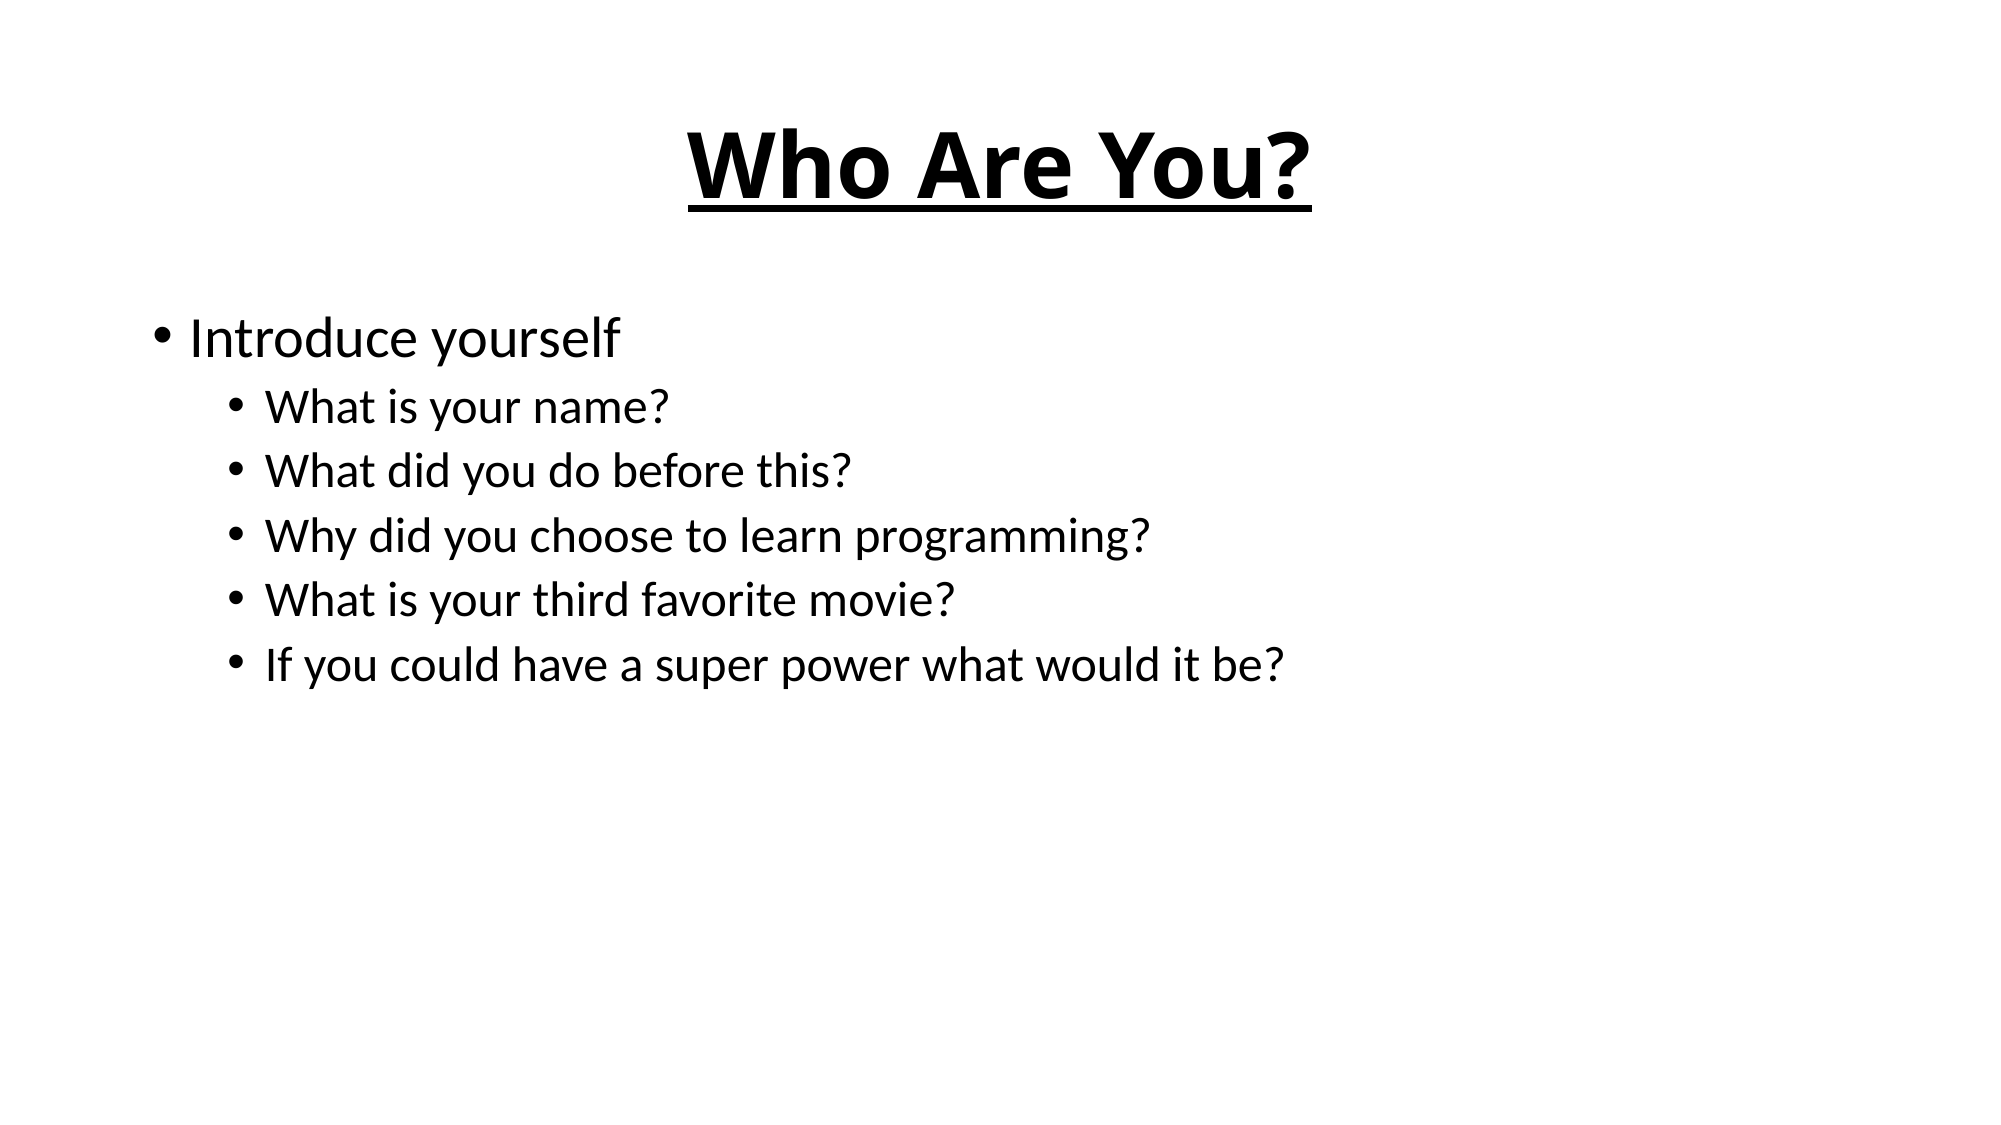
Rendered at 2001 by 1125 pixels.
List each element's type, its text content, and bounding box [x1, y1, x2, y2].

list Introduce yourself What is your name? What did you do before this? Why did you choose to learn programming? What is your third favorite movie? If you could have a super power what would it be? [137, 299, 1863, 1014]
title Who Are You? [137, 59, 1863, 278]
